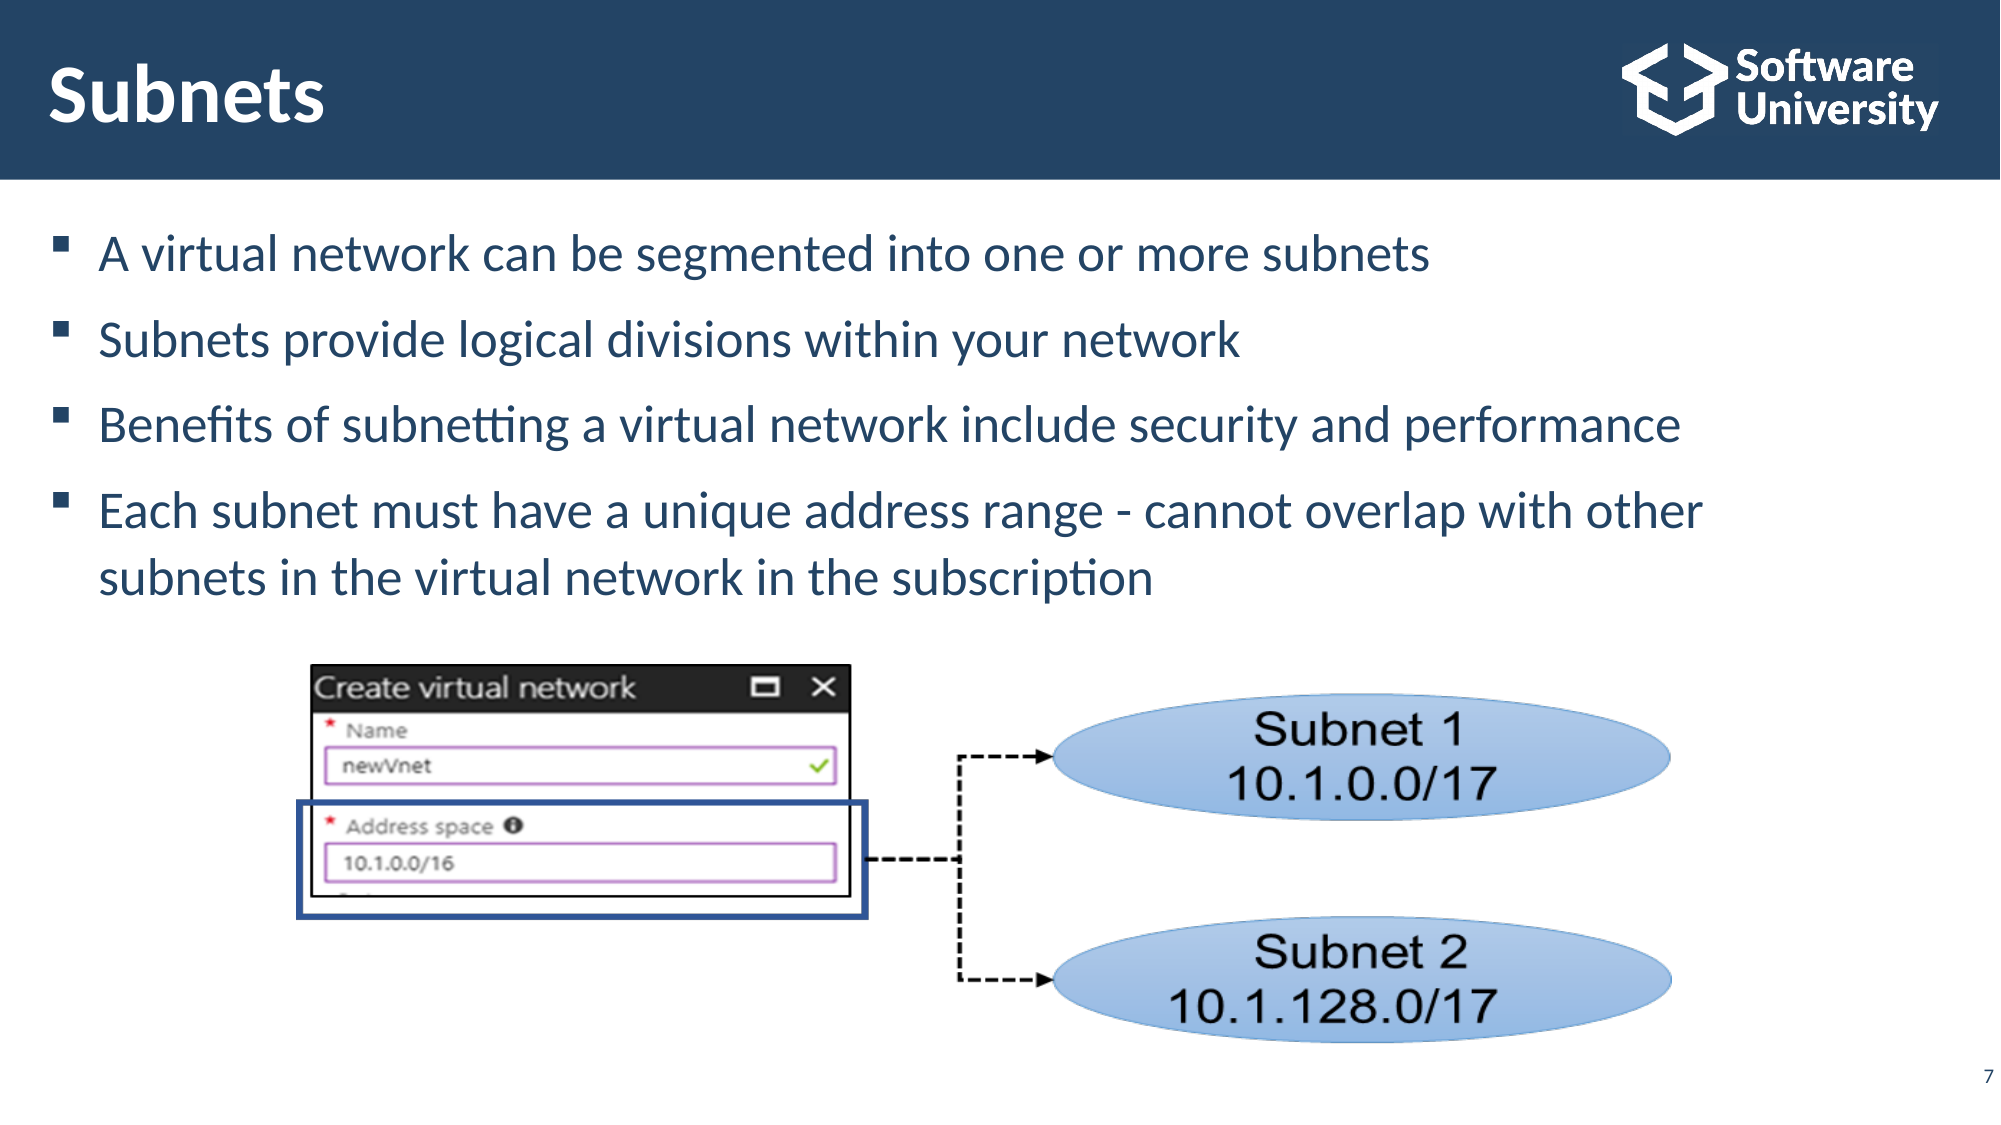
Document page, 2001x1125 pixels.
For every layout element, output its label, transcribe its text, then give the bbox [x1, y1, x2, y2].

slide_number 7 [1929, 1049, 2000, 1100]
picture [296, 664, 1672, 1063]
picture [1622, 43, 1939, 136]
title Subnets [31, 16, 1591, 162]
text_box A virtual network can be segmented into one or more subnets Subnets provide logical divisions within your network Benefits of subnetting a virtual network include security and performance Each subnet must have a unique address range - cannot overlap with other subnets in the virtual network in the subscription [31, 209, 1968, 617]
